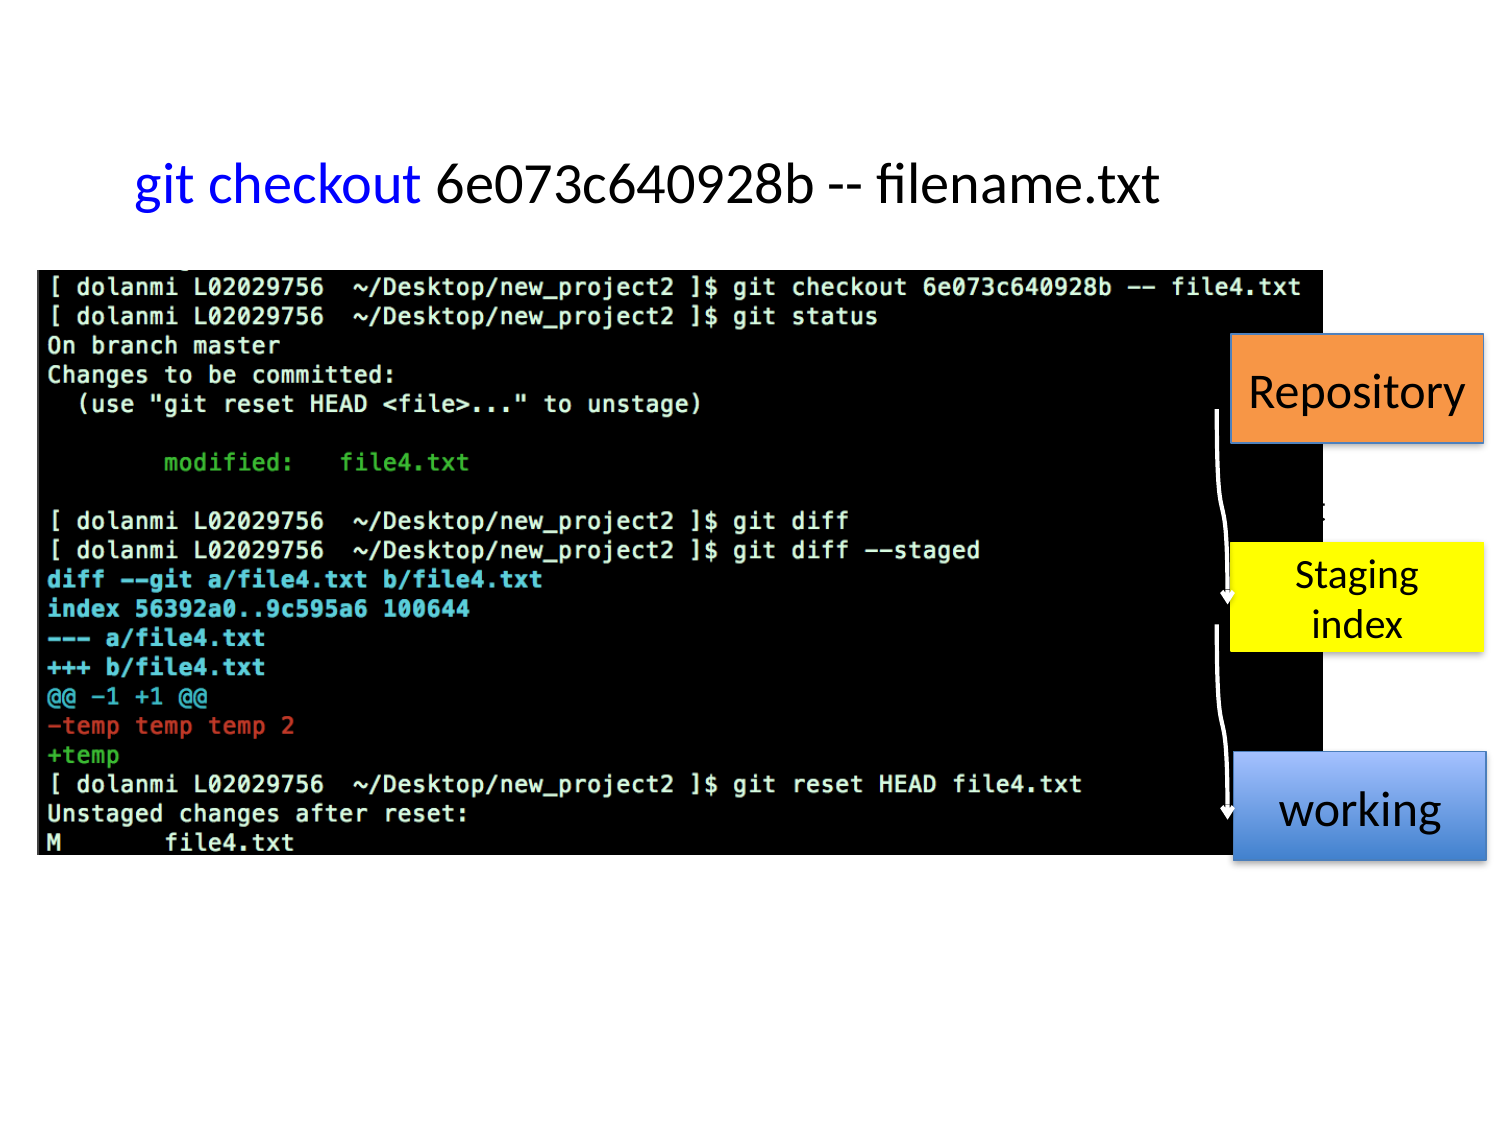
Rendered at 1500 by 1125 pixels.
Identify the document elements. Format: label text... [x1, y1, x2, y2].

picture [37, 270, 1324, 855]
text_box git checkout 6e073c640928b -- filename.txt [120, 137, 1178, 223]
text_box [1153, 333, 1487, 861]
